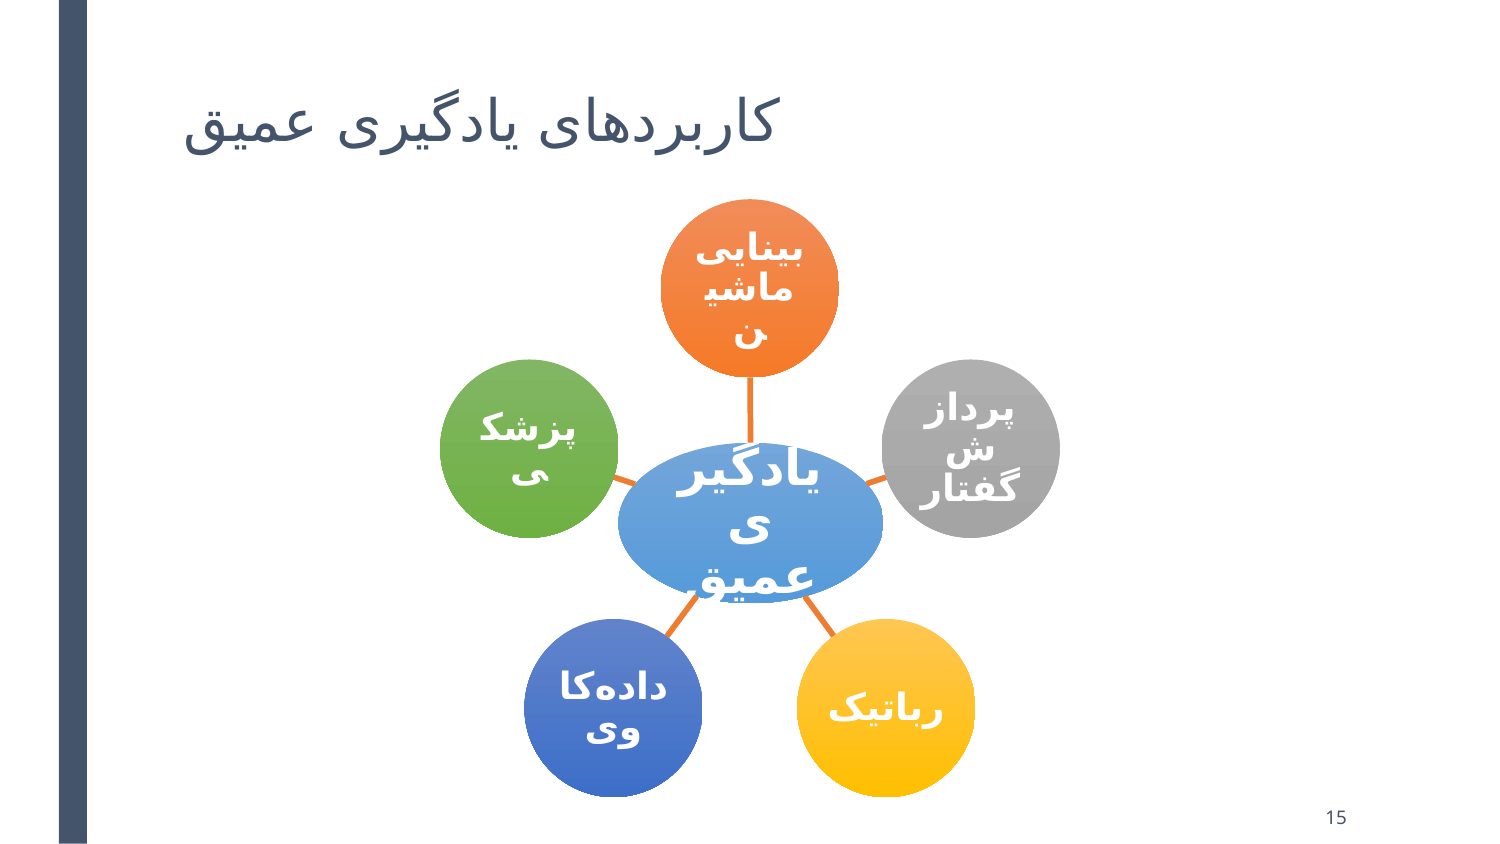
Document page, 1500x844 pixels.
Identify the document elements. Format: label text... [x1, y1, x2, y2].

title کاربردهای یادگیری عمیق [168, 84, 1351, 185]
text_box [320, 196, 1180, 800]
slide_number 15 [1165, 793, 1362, 844]
